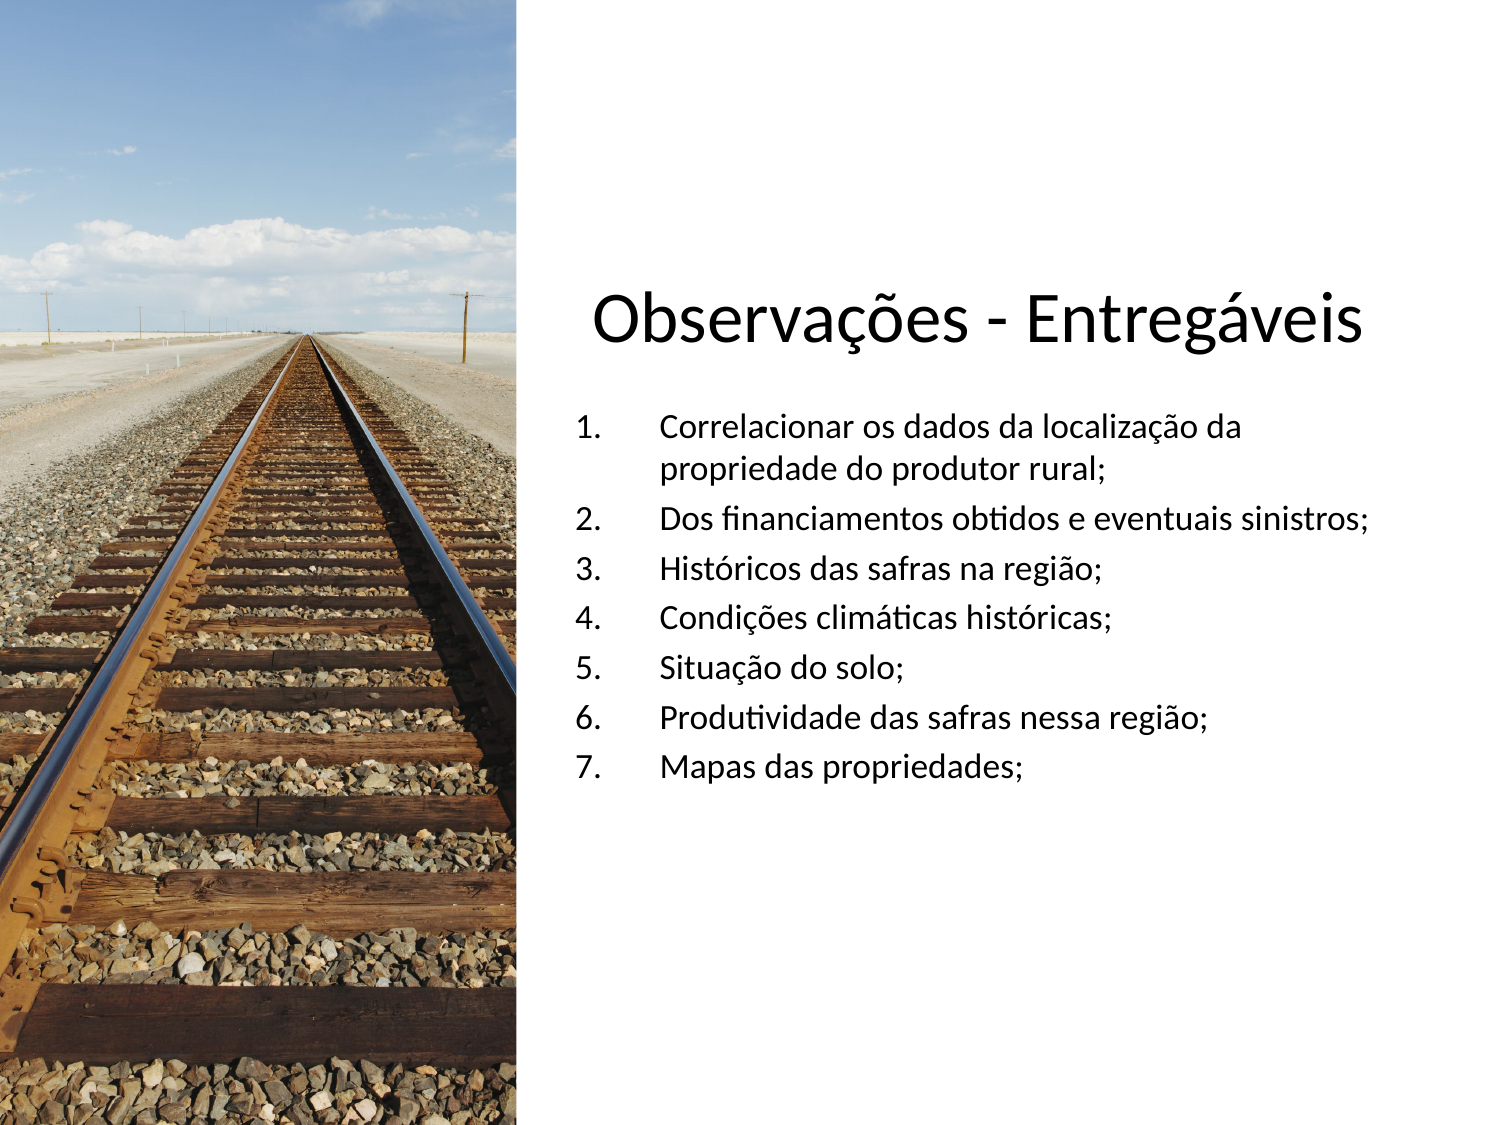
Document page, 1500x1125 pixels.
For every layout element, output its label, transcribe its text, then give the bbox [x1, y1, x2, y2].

picture [0, 0, 517, 1125]
text_box [518, 0, 1500, 1125]
list Correlacionar os dados da localização da propriedade do produtor rural; Dos financiamentos obtidos e eventuais sinistros; Históricos das safras na região; Condições climáticas históricas; Situação do solo; Produtividade das safras nessa região; Mapas das propriedades; [560, 395, 1397, 1004]
title Observações - Entregáveis [560, 90, 1397, 365]
